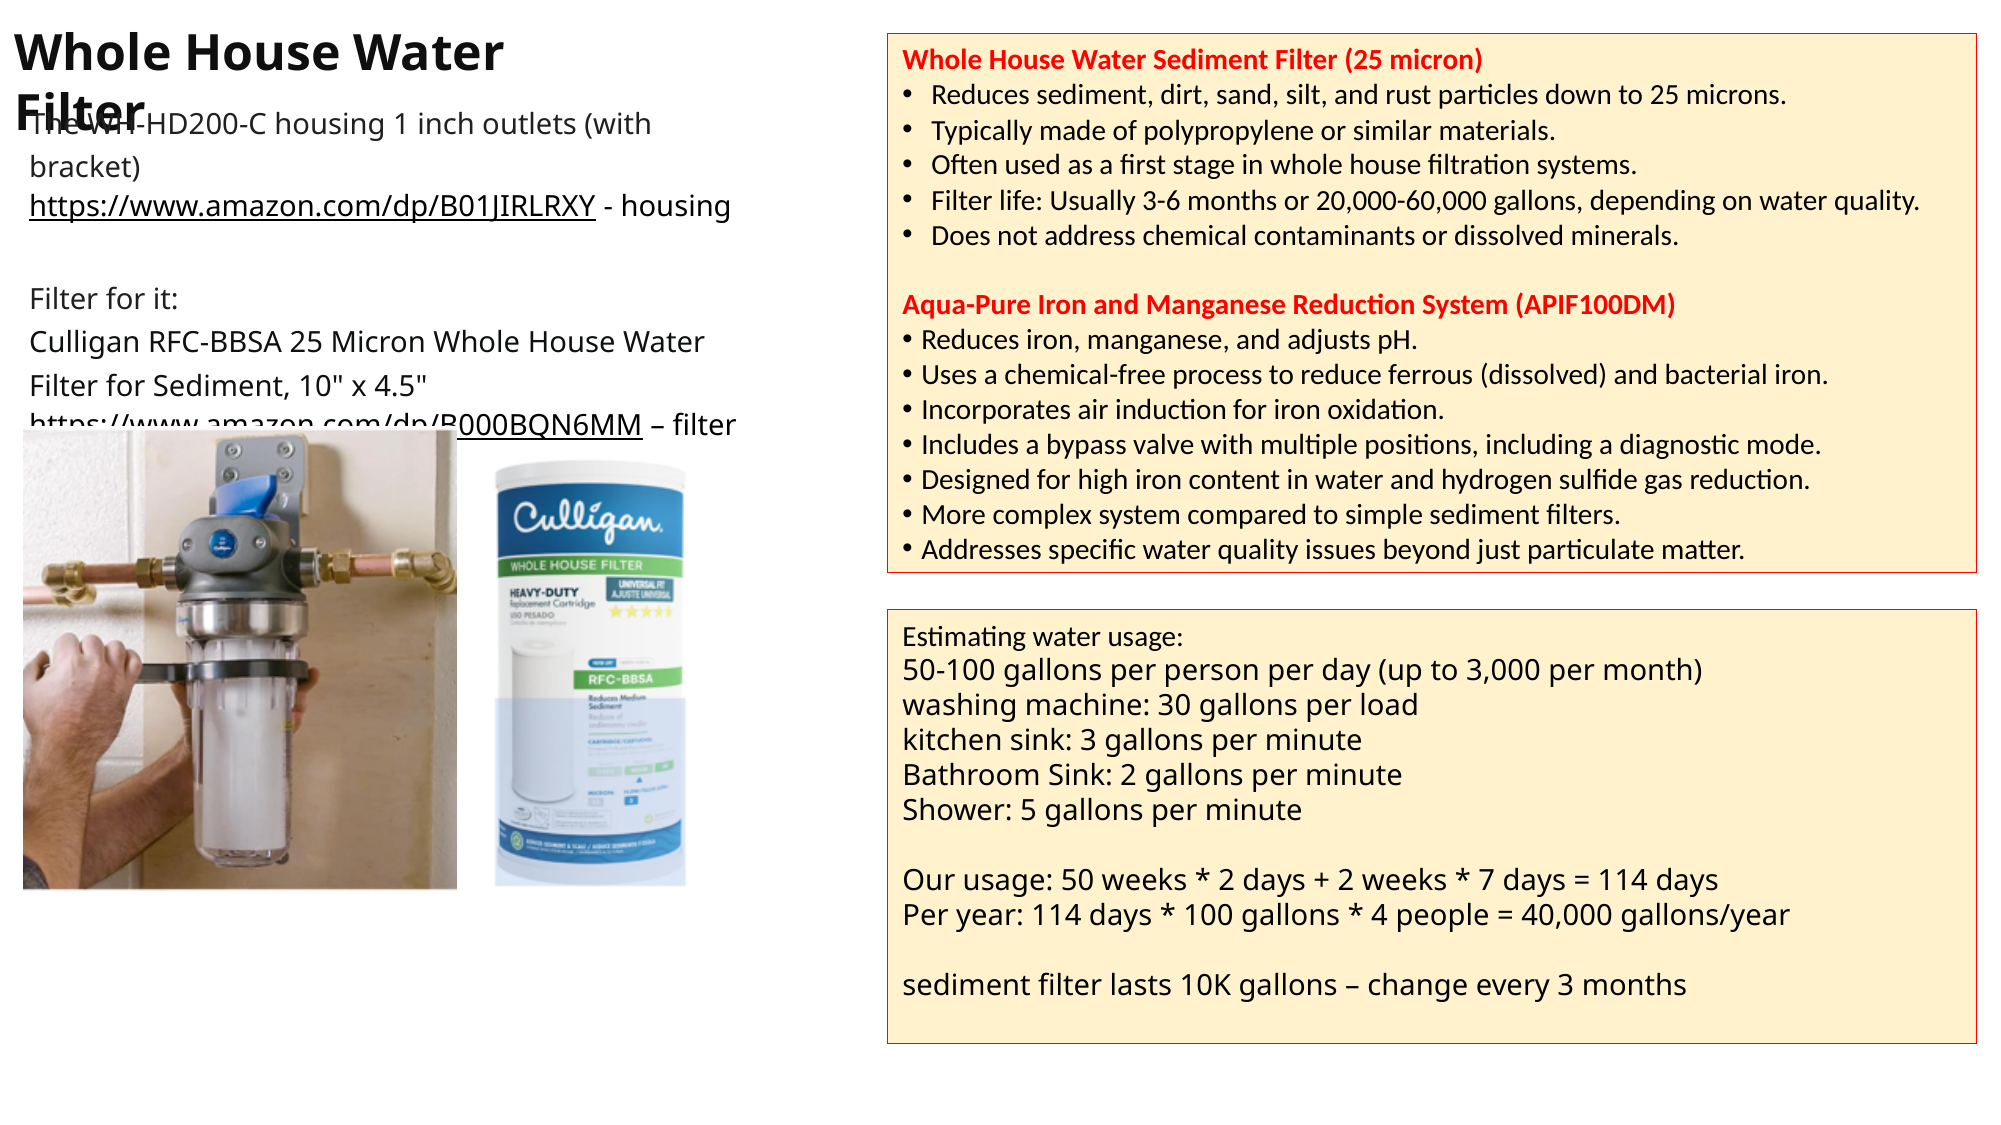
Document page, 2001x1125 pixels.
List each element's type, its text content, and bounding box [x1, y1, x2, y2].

text_box Estimating water usage: 50-100 gallons per person per day (up to 3,000 per month) washing machine: 30 gallons per load kitchen sink: 3 gallons per minute Bathroom Sink: 2 gallons per minute Shower: 5 gallons per minute Our usage: 50 weeks * 2 days + 2 weeks * 7 days = 114 days Per year: 114 days * 100 gallons * 4 people = 40,000 gallons/year sediment filter lasts 10K gallons – change every 3 months [887, 609, 1977, 1044]
text_box Whole House Water Filter [0, 13, 626, 148]
picture [23, 426, 457, 891]
text_box Whole House Water Sediment Filter (25 micron) Reduces sediment, dirt, sand, silt, and rust particles down to 25 microns. Typically made of polypropylene or similar materials. Often used as a first stage in whole house filtration systems. Filter life: Usually 3-6 months or 20,000-60,000 gallons, depending on water quality. Does not address chemical contaminants or dissolved minerals. Aqua-Pure Iron and Manganese Reduction System (APIF100DM) Reduces iron, manganese, and adjusts pH. Uses a chemical-free process to reduce ferrous (dissolved) and bacterial iron. Incorporates air induction for iron oxidation. Includes a bypass valve with multiple positions, including a diagnostic mode. Designed for high iron content in water and hydrogen sulfide gas reduction. More complex system compared to simple sediment filters. Addresses specific water quality issues beyond just particulate matter. [887, 33, 1977, 573]
text_box The WH-HD200-C housing 1 inch outlets (with bracket) https://www.amazon.com/dp/B01JIRLRXY - housing Filter for it: Culligan RFC-BBSA 25 Micron Whole House Water Filter for Sediment, 10" x 4.5" https://www.amazon.com/dp/B000BQN6MM – filter [14, 88, 771, 454]
picture [478, 456, 709, 891]
